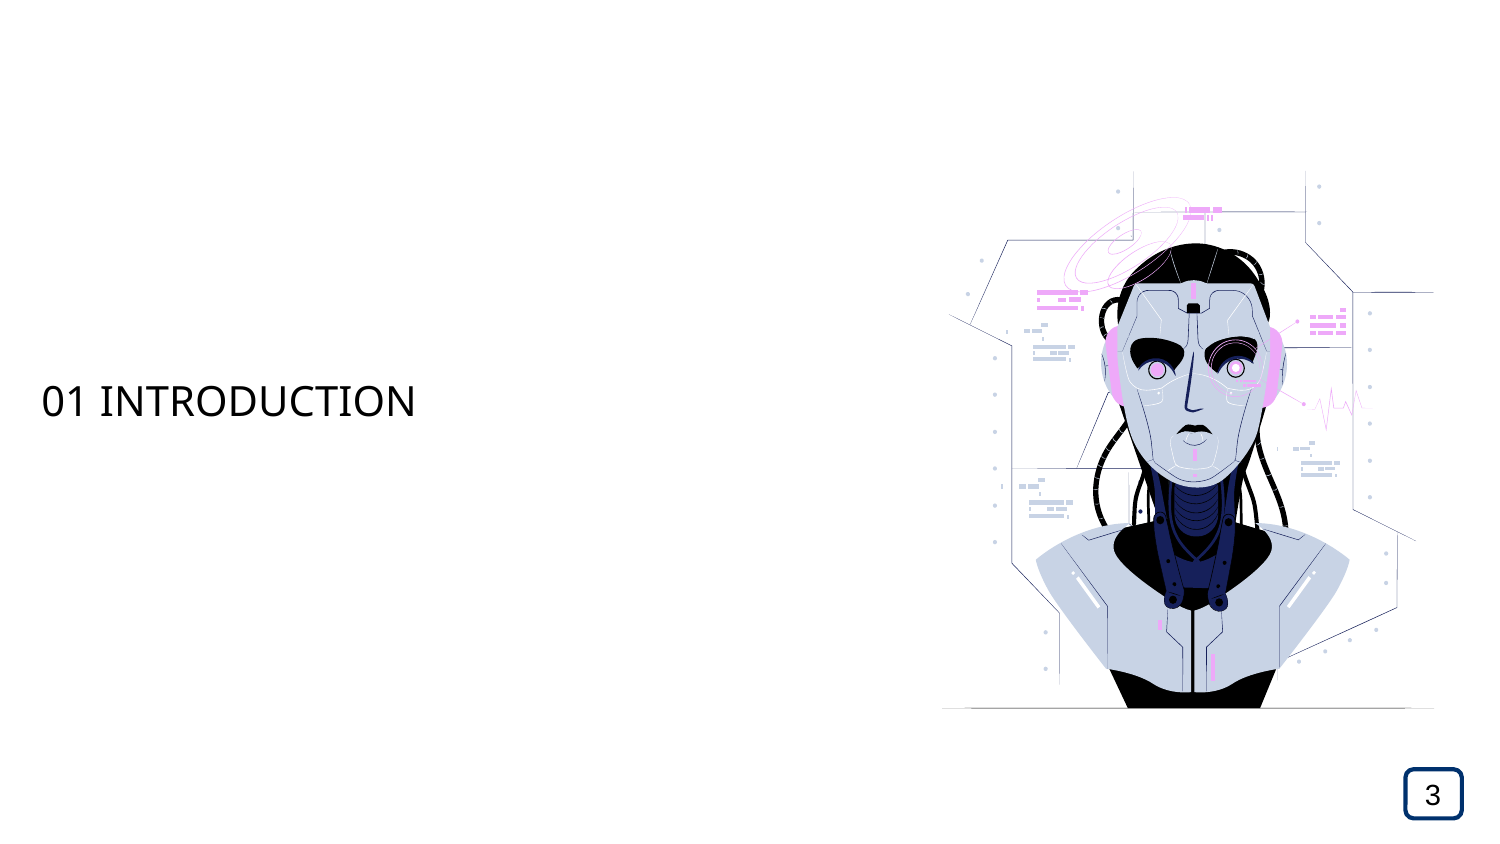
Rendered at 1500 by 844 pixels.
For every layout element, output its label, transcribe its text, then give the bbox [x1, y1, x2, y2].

title 01 Introduction [26, 230, 936, 440]
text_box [941, 170, 1435, 709]
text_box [1405, 768, 1463, 820]
